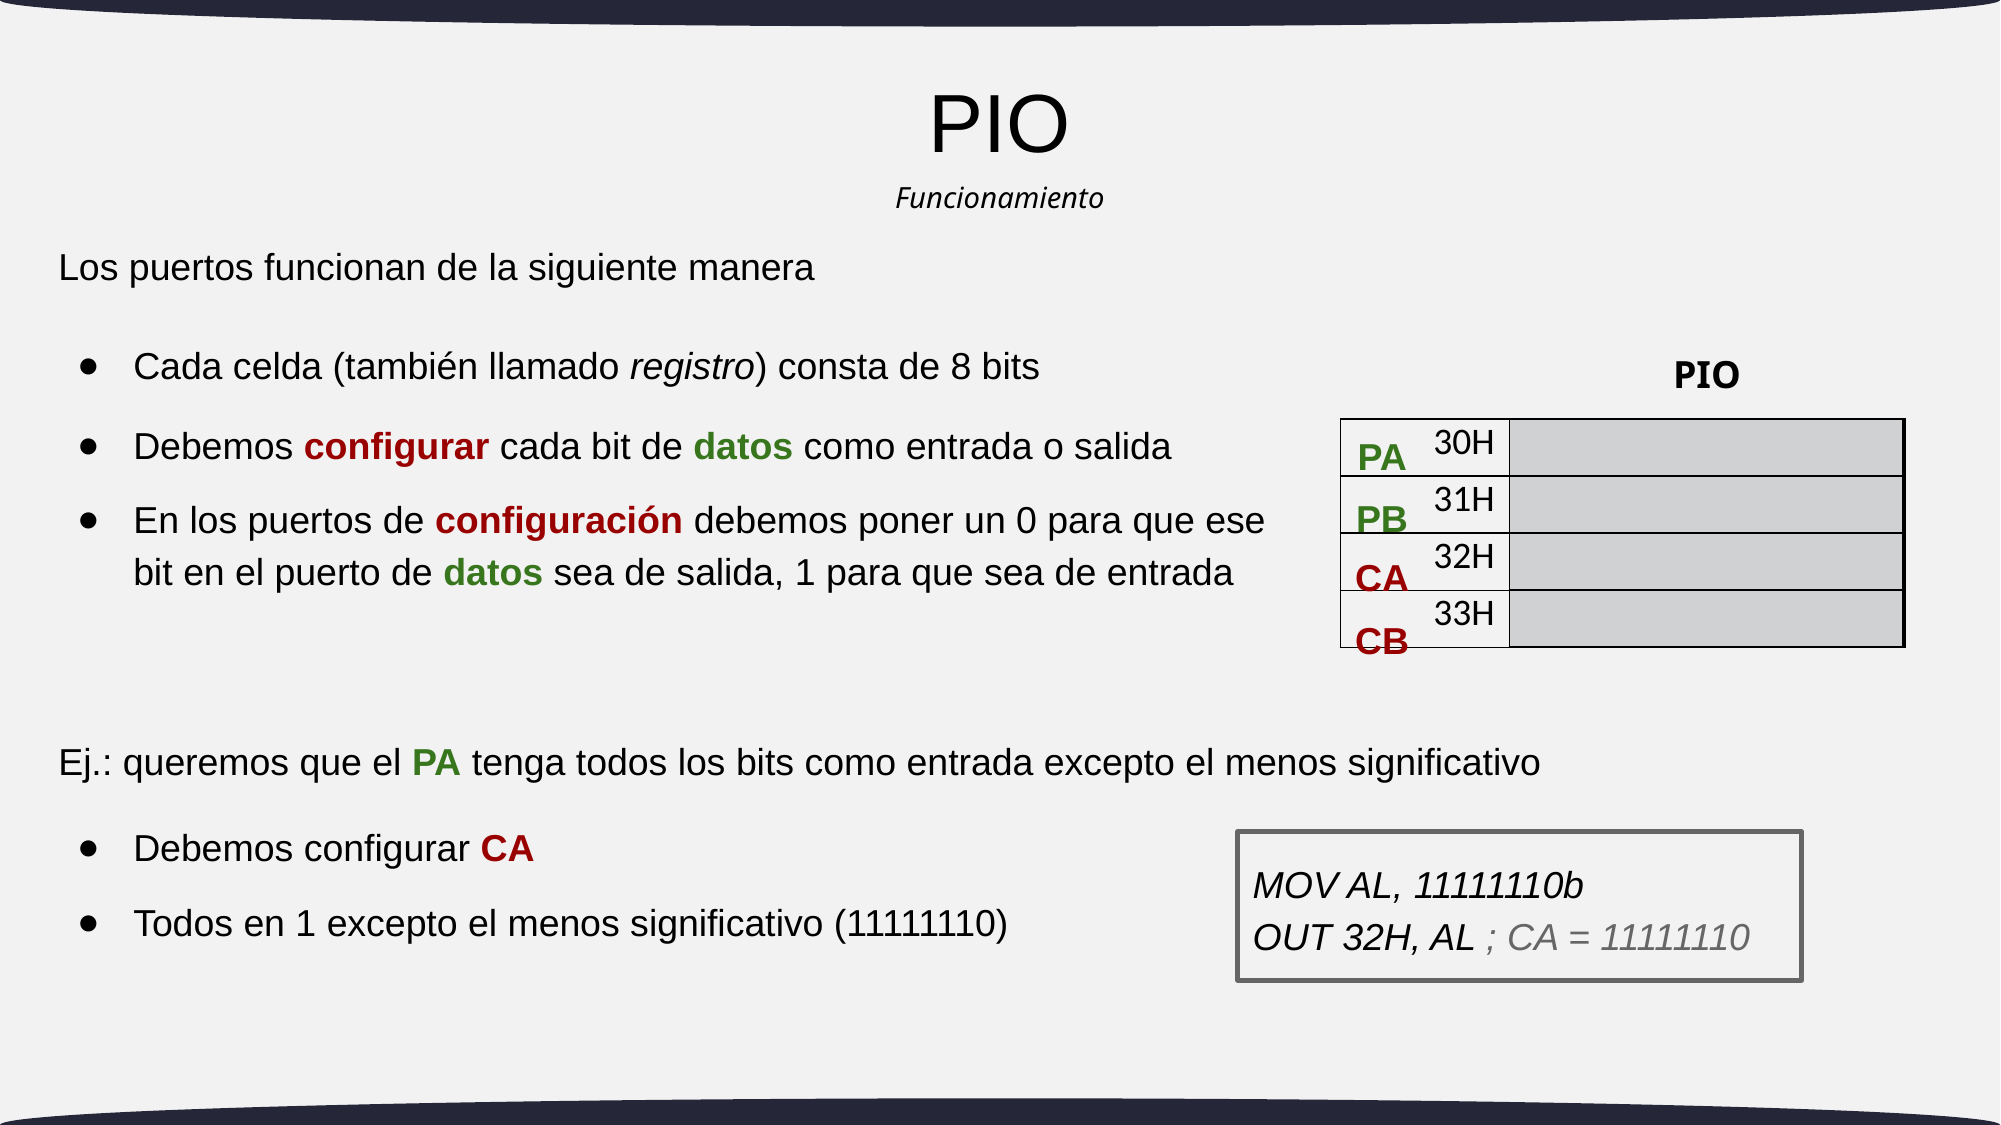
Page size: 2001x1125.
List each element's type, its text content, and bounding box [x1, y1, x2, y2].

table_cell [1510, 477, 1902, 532]
title Cada celda (también llamado registro) consta de 8 bits [43, 319, 1301, 399]
title PIO [513, 55, 1487, 197]
text_box Funcionamiento [659, 172, 1341, 223]
title En los puertos de configuración debemos poner un 0 para que ese bit en el puerto de datos sea de salida, 1 para que sea de entrada [43, 485, 1301, 597]
table_cell 32H [1429, 534, 1509, 590]
title PB [1336, 481, 1429, 540]
title CB [1336, 603, 1429, 669]
title Todos en 1 excepto el menos significativo (11111110) [43, 876, 1065, 960]
title PA [1336, 419, 1429, 481]
title Ej.: queremos que el PA tenga todos los bits como entrada excepto el menos significativo [43, 725, 1586, 790]
table_cell [1510, 591, 1902, 646]
table_cell 33H [1429, 591, 1509, 647]
table_header 30H [1429, 420, 1509, 475]
title Debemos configurar cada bit de datos como entrada o salida [43, 399, 1301, 484]
table_cell 31H [1429, 477, 1509, 532]
text_box PIO [1509, 343, 1905, 419]
title Los puertos funcionan de la siguiente manera [43, 229, 1341, 295]
table_cell [1510, 534, 1902, 589]
title MOV AL, 11111110b OUT 32H, AL ; CA = 11111110 [1237, 831, 1802, 981]
title Debemos configurar CA [43, 801, 608, 876]
table_header [1510, 420, 1902, 475]
title CA [1336, 540, 1429, 603]
